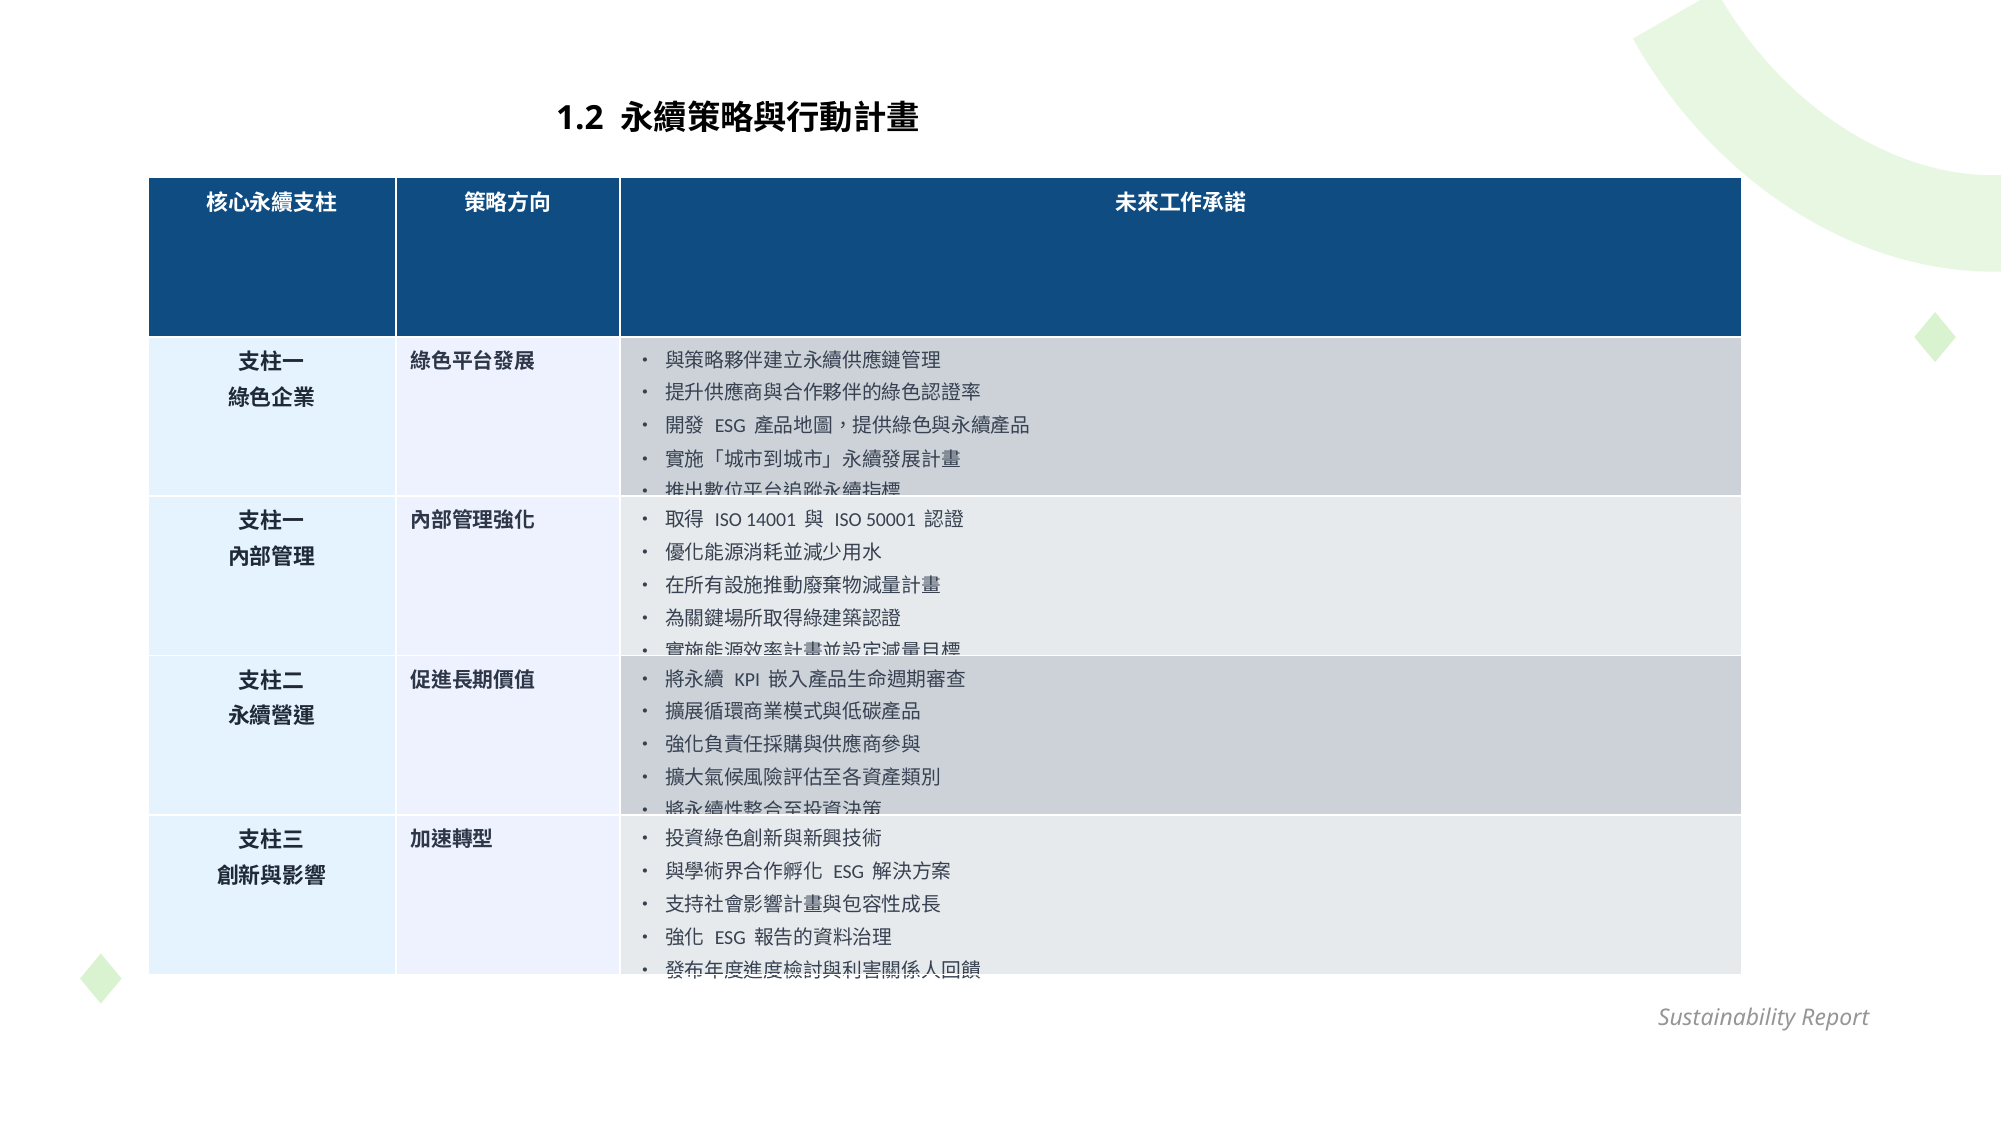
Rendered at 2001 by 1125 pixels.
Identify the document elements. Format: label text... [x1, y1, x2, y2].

table_cell • 與策略夥伴建立永續供應鏈管理 • 提升供應商與合作夥伴的綠色認證率 • 開發 ESG 產品地圖，提供綠色與永續產品 • 實施「城市到城市」永續發展計畫 • 推出數位平台追蹤永續指標 [621, 338, 1741, 495]
table_cell 支柱二 永續營運 [149, 656, 395, 814]
table_cell 內部管理強化 [397, 497, 619, 655]
table_header 核心永續支柱 [149, 178, 395, 336]
table_cell • 投資綠色創新與新興技術 • 與學術界合作孵化 ESG 解決方案 • 支持社會影響計畫與包容性成長 • 強化 ESG 報告的資料治理 • 發布年度進度檢討與利害關係人回饋 [621, 816, 1741, 974]
table_cell 支柱三 創新與影響 [149, 816, 395, 974]
table_header 策略方向 [397, 178, 619, 336]
text_box 1.2 永續策略與行動計畫 [541, 88, 935, 144]
table_cell 支柱一 內部管理 [149, 497, 395, 655]
table_cell 綠色平台發展 [397, 338, 619, 495]
table_cell 促進長期價值 [397, 656, 619, 814]
table_cell 加速轉型 [397, 816, 619, 974]
text_box Sustainability Report [1643, 995, 1885, 1038]
table_cell • 將永續 KPI 嵌入產品生命週期審查 • 擴展循環商業模式與低碳產品 • 強化負責任採購與供應商參與 • 擴大氣候風險評估至各資產類別 • 將永續性整合至投資決策 [621, 656, 1741, 814]
table_cell 支柱一 綠色企業 [149, 338, 395, 495]
table_cell • 取得 ISO 14001 與 ISO 50001 認證 • 優化能源消耗並減少用水 • 在所有設施推動廢棄物減量計畫 • 為關鍵場所取得綠建築認證 • 實施能源效率計畫並設定減量目標 [621, 497, 1741, 655]
table_header 未來工作承諾 [621, 178, 1741, 336]
